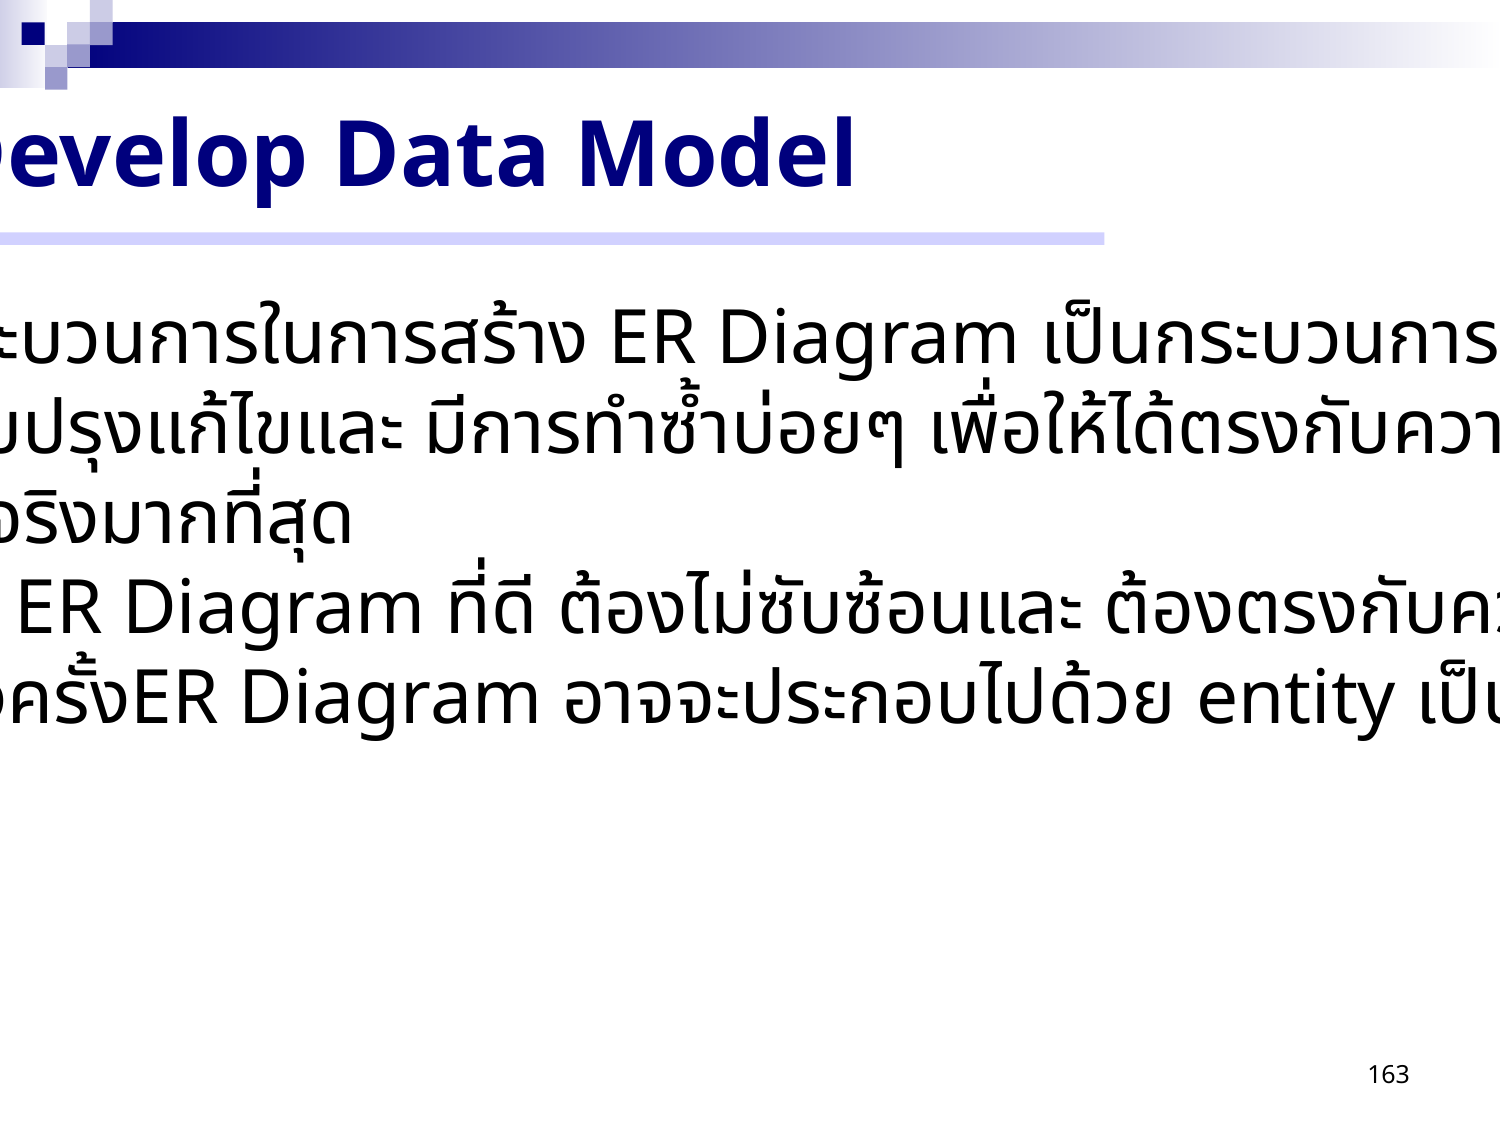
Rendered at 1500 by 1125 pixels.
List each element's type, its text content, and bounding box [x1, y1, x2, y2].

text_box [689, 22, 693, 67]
text_box Develop Data Model [0, 87, 874, 213]
slide_number 163 [1074, 1024, 1426, 1101]
text_box กระบวนการในการสร้าง ER Diagram เป็นกระบวนการที่ต้อง มีการปรับปรุงแก้ไขและ มีการทำซ้ำบ่อยๆ เพื่อให้ได้ตรงกับความต้อง การที่แท้จริงมากที่สุด ซึ่ง ER Diagram ที่ดี ต้องไม่ซับซ้อนและ ต้องตรงกับความมาก ที่สุด บางครั้งER Diagram อาจจะประกอบไปด้วย entity เป็นร้อยตัวก็มี [0, 281, 1500, 746]
